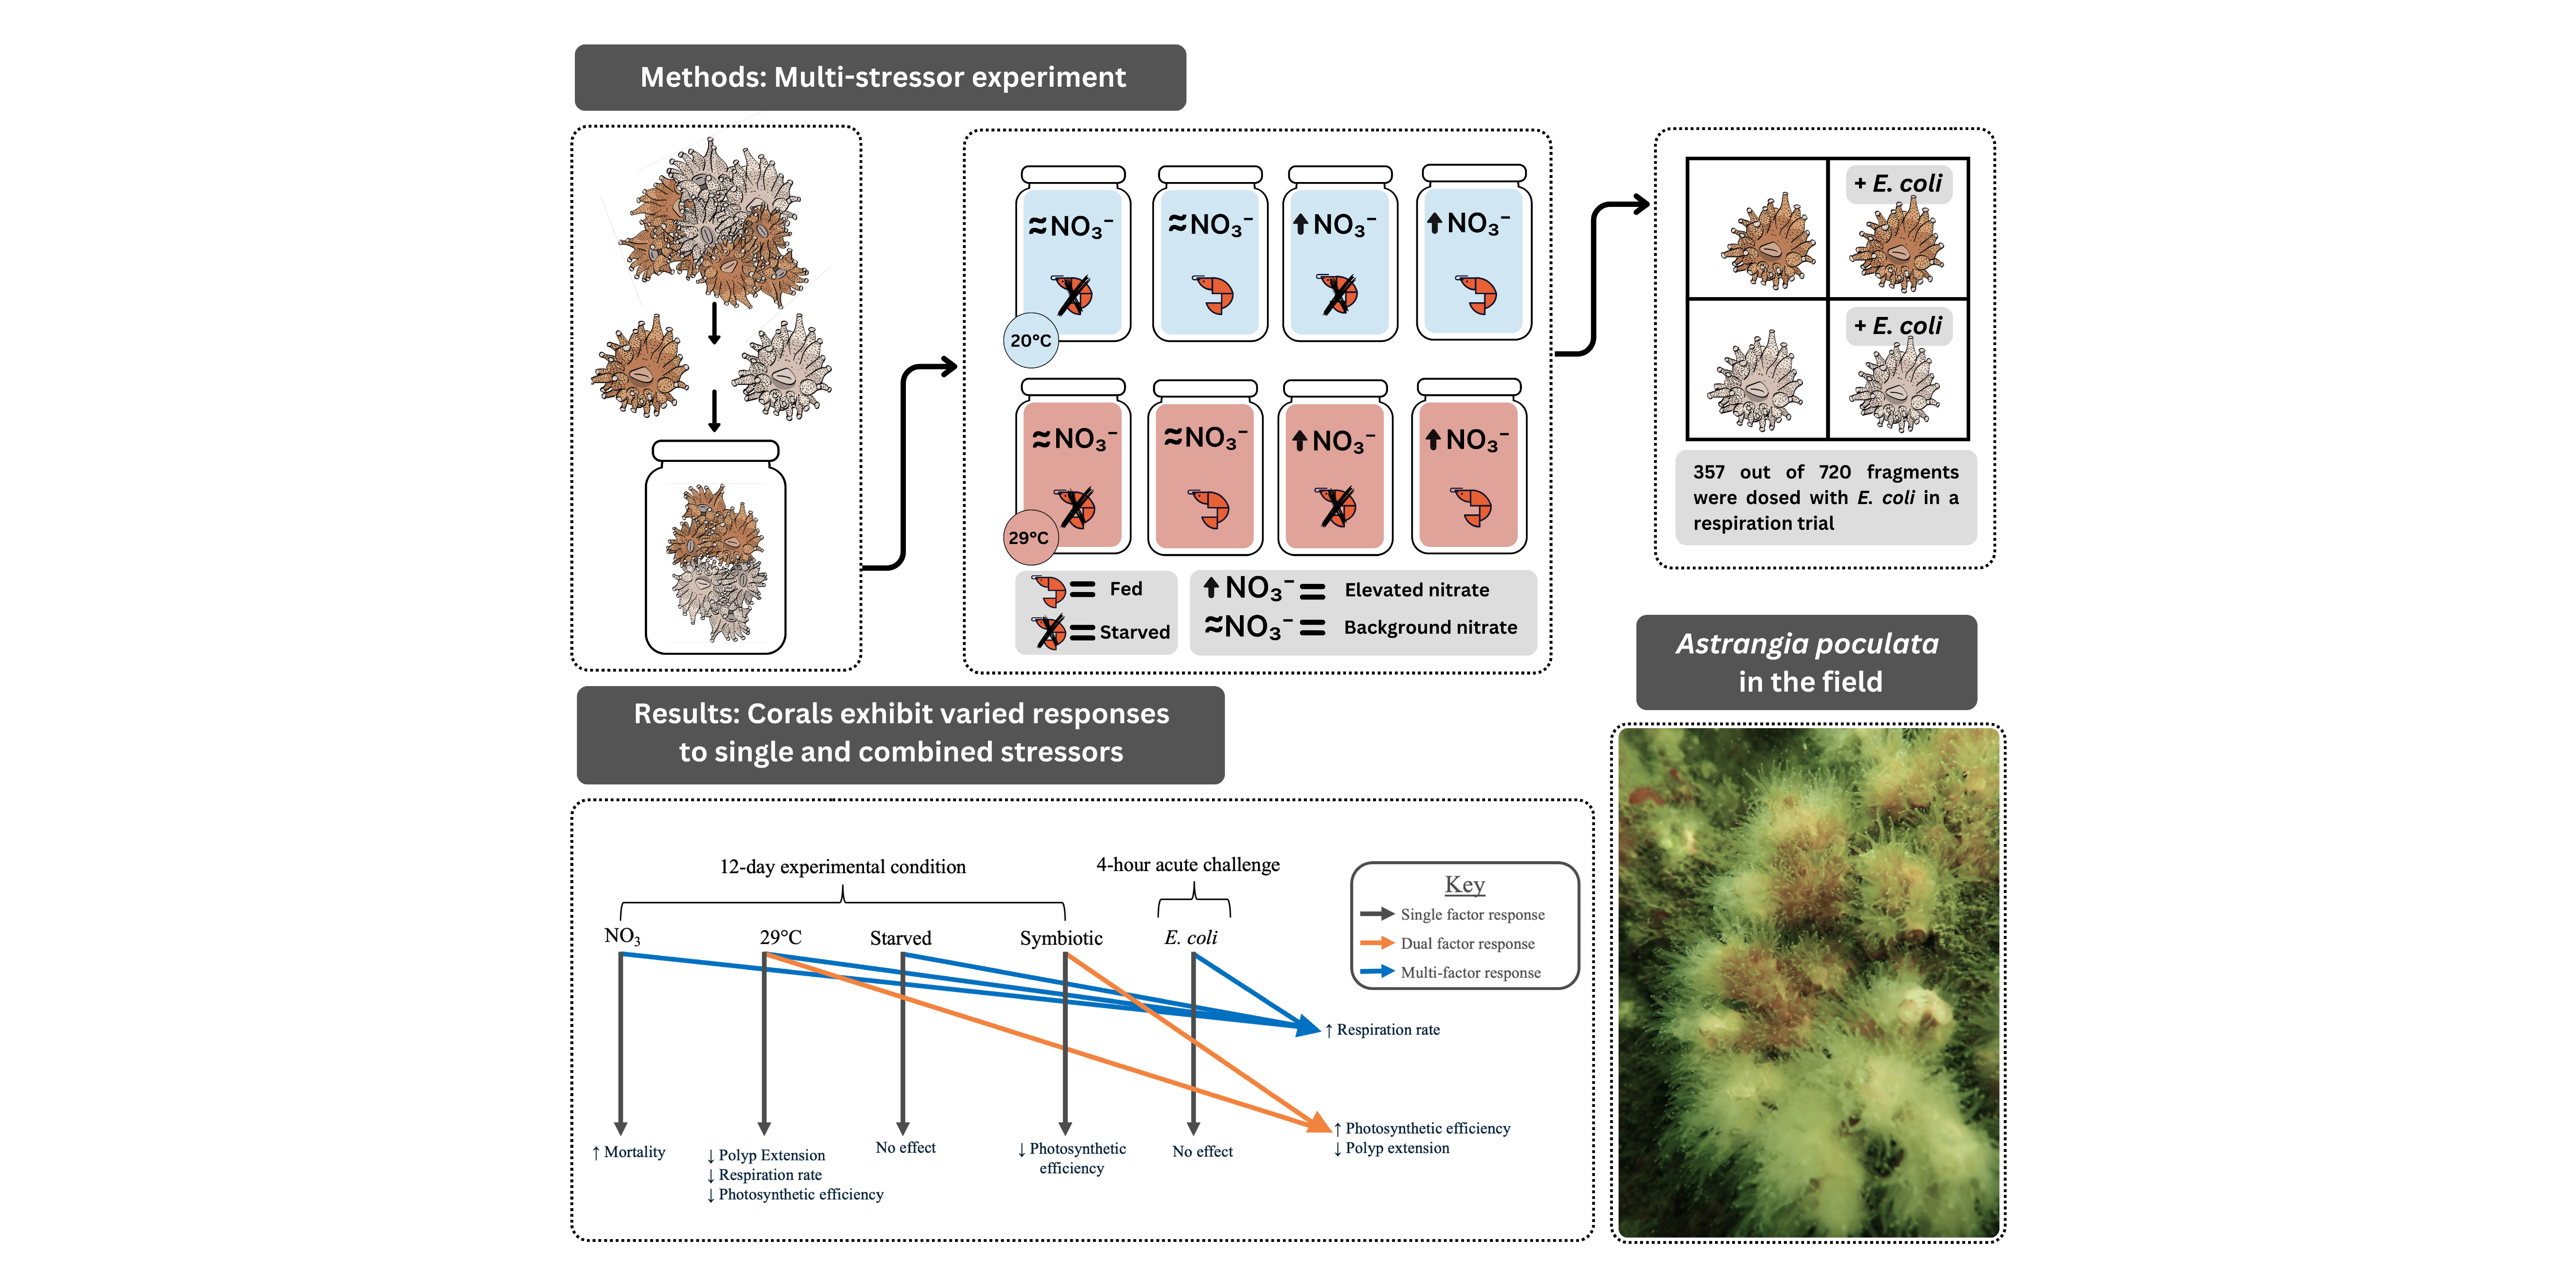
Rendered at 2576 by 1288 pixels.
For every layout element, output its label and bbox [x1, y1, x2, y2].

list [510, 23, 2167, 1265]
